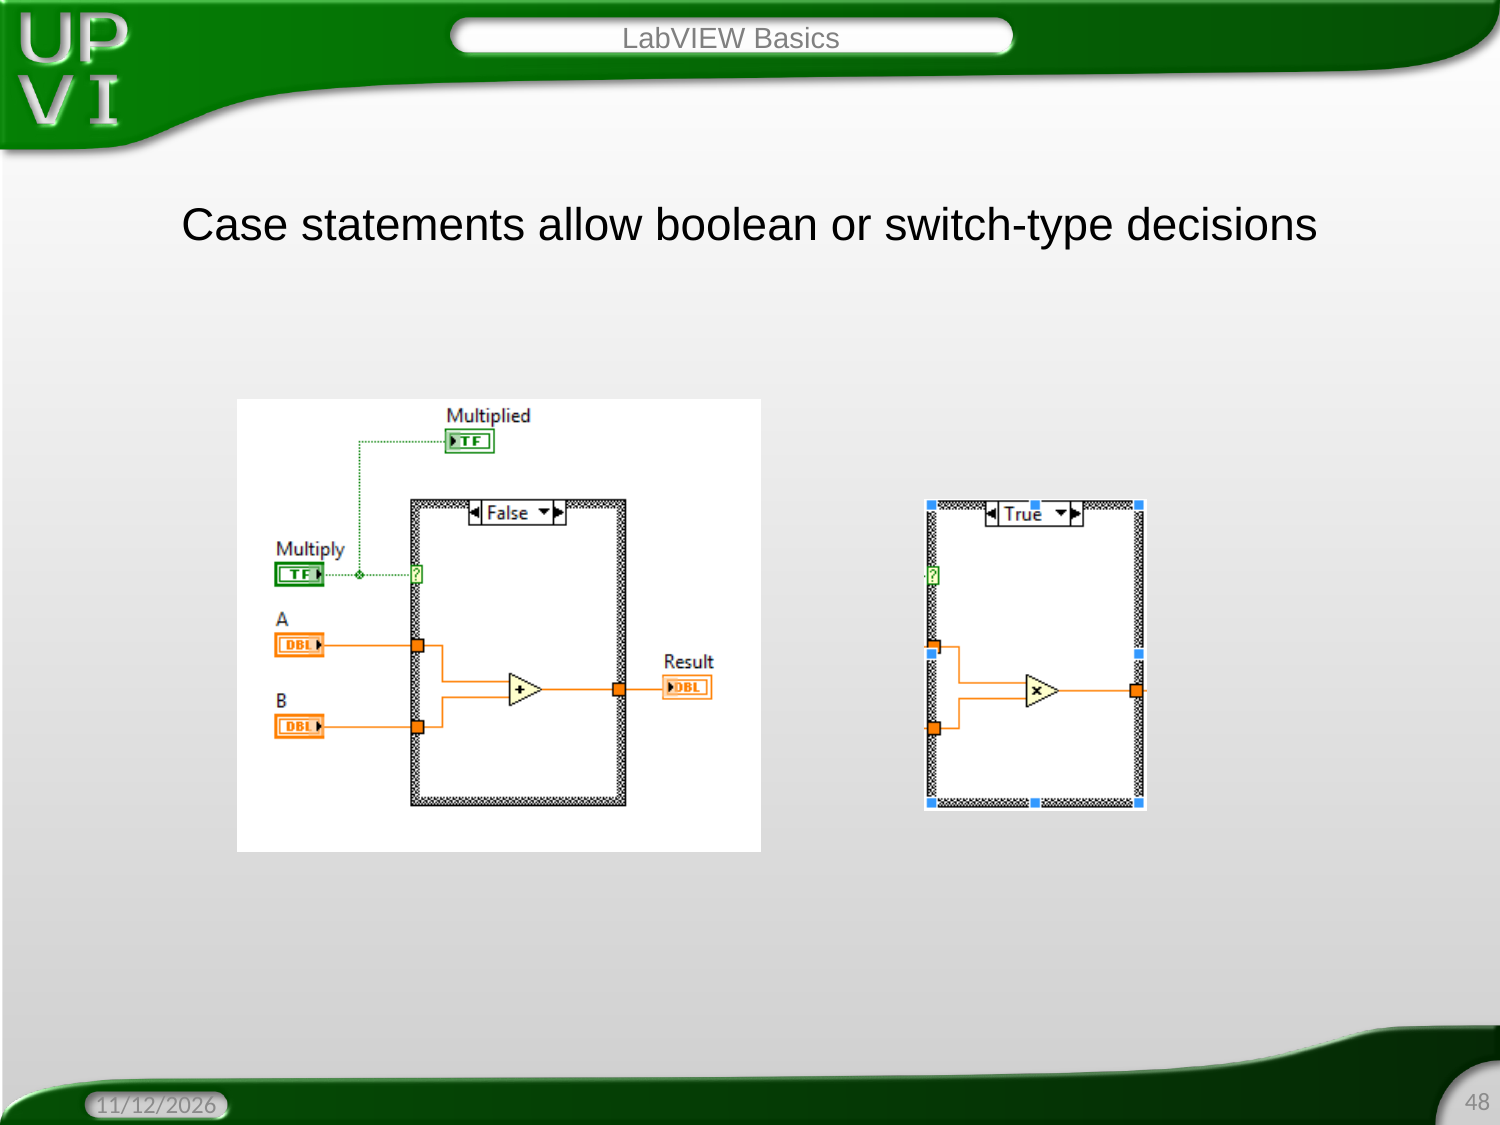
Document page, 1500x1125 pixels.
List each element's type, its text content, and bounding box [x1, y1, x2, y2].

footer LabVIEW Basics [450, 6, 1013, 67]
slide_number 48 [1155, 1069, 1500, 1125]
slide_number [75, 1073, 238, 1125]
picture [0, 0, 1500, 1125]
list Case statements allow boolean or switch-type decisions [37, 187, 1463, 1005]
